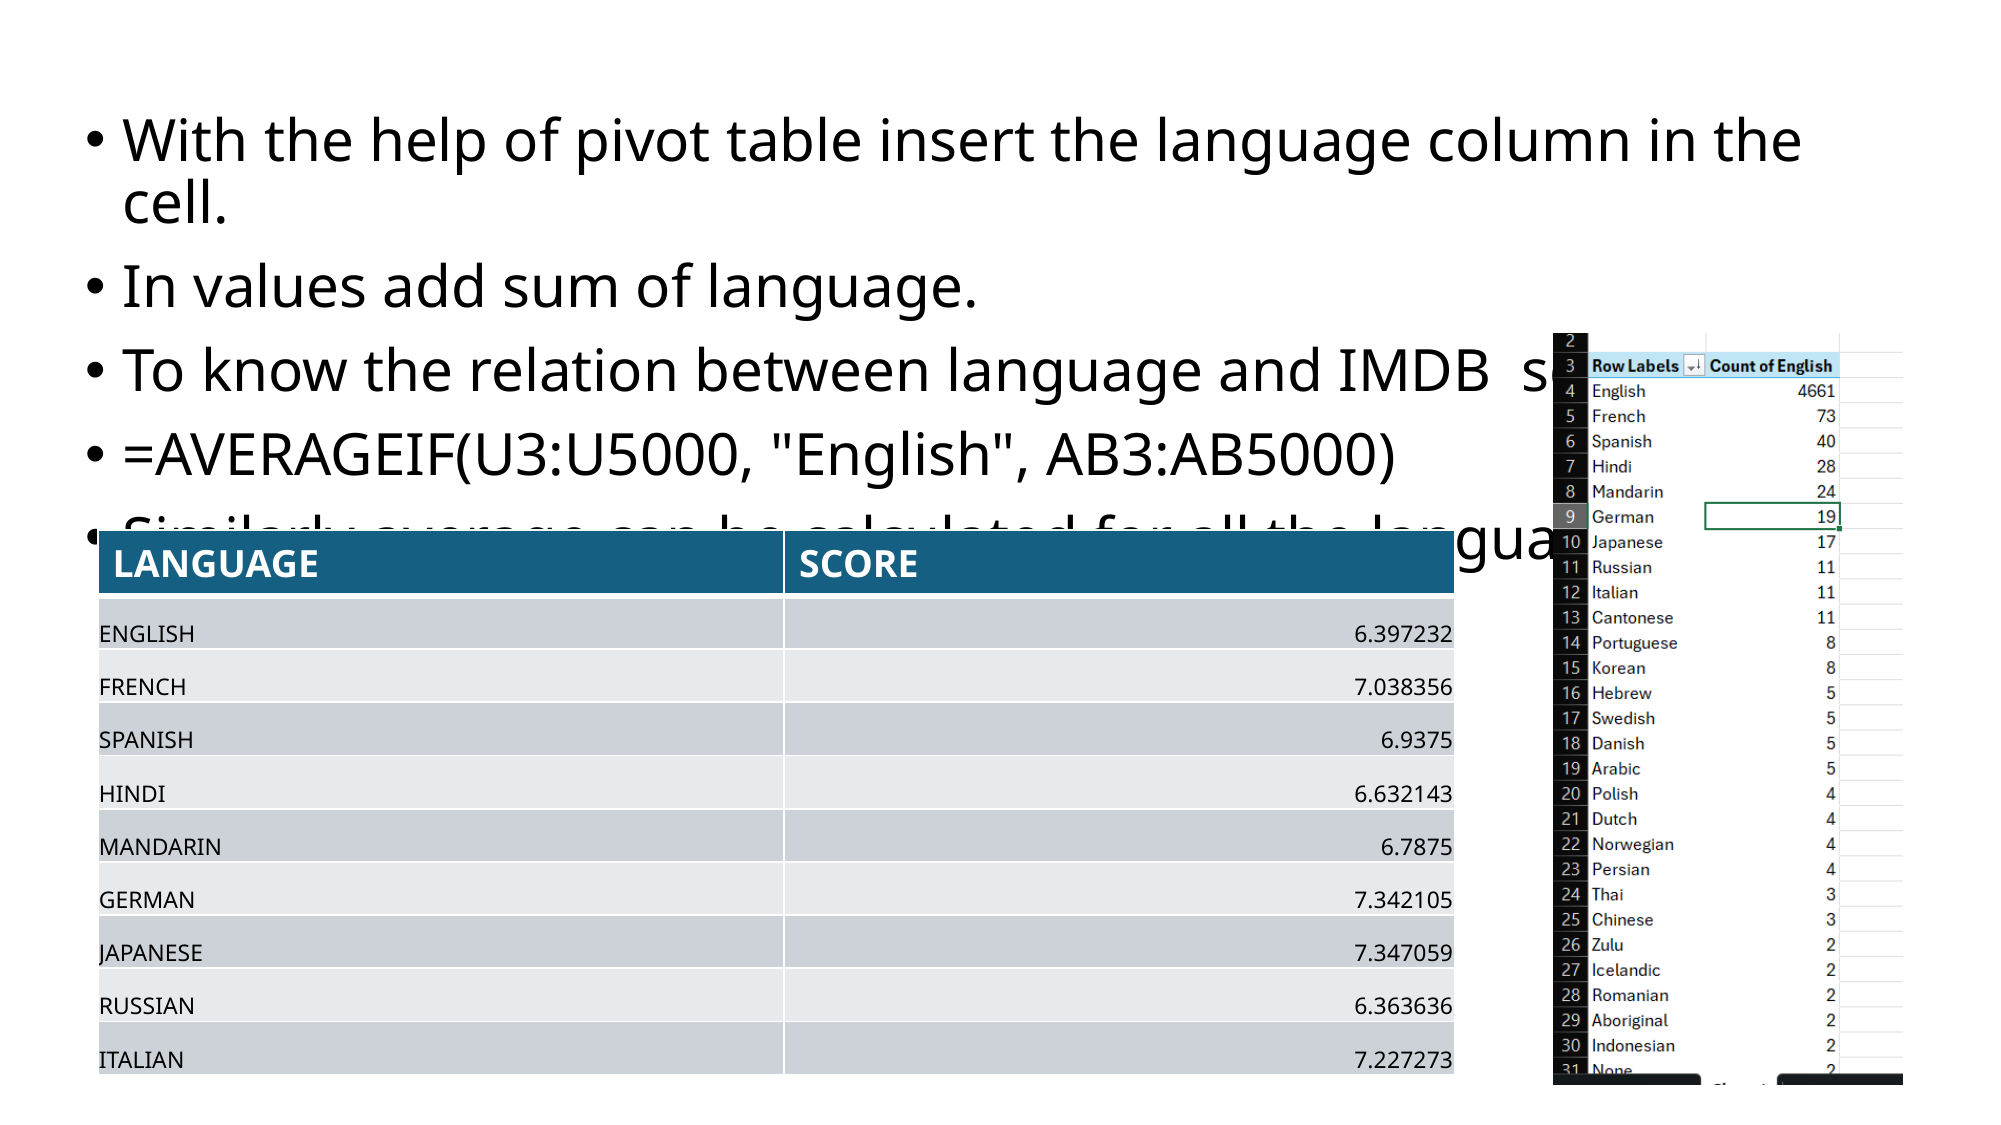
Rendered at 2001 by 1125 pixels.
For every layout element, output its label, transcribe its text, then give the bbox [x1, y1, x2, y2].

table_cell 6.632143 [785, 756, 1454, 808]
table_cell 7.038356 [785, 650, 1454, 701]
table_header SCORE [785, 531, 1454, 593]
table_cell JAPANESE [99, 916, 783, 967]
table_cell FRENCH [99, 650, 783, 701]
table_cell ITALIAN [99, 1022, 783, 1074]
table_cell HINDI [99, 756, 783, 808]
table_cell 7.227273 [785, 1022, 1454, 1074]
table_cell 6.9375 [785, 703, 1454, 755]
table_header LANGUAGE [99, 531, 783, 593]
table_cell GERMAN [99, 863, 783, 914]
table_cell MANDARIN [99, 810, 783, 861]
table_cell 7.347059 [785, 916, 1454, 967]
list With the help of pivot table insert the language column in the cell. In values add sum of language. To know the relation between language and IMDB score =AVERAGEIF(U3:U5000, "English", AB3:AB5000) Similarly average can be calculated for all the language. [70, 103, 1863, 1014]
table_cell 6.7875 [785, 810, 1454, 861]
table_cell SPANISH [99, 703, 783, 755]
table_cell 6.363636 [785, 969, 1454, 1021]
picture [1552, 332, 1903, 1085]
table_cell RUSSIAN [99, 969, 783, 1021]
table_cell 7.342105 [785, 863, 1454, 914]
table_cell ENGLISH [99, 599, 783, 648]
table_cell 6.397232 [785, 599, 1454, 648]
